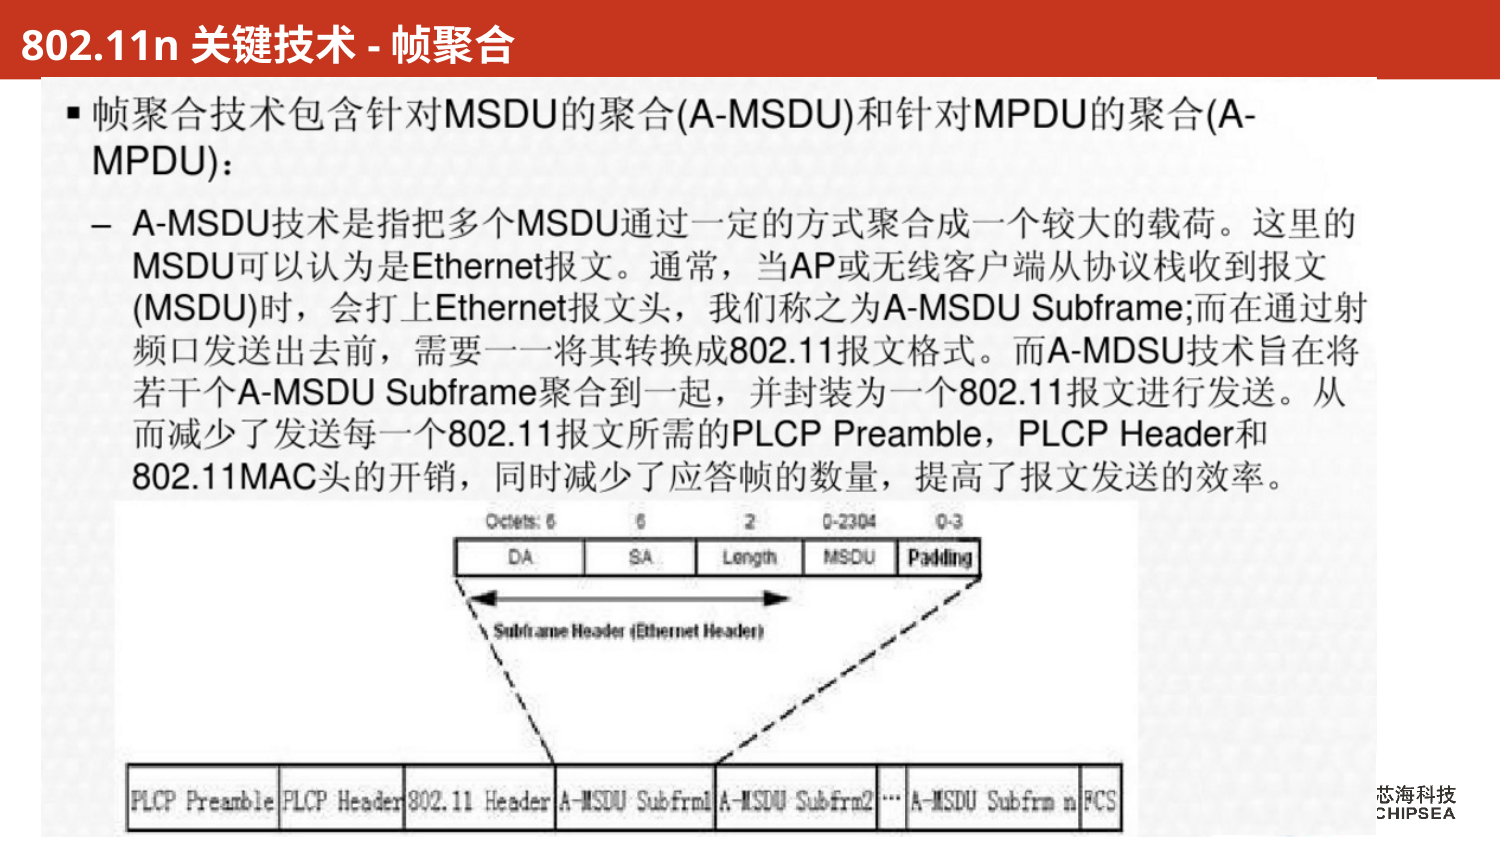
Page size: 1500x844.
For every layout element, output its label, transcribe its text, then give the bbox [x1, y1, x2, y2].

text_box [0, 0, 1500, 81]
picture [41, 76, 1456, 837]
text_box 802.11n关键技术-帧聚合 [5, 14, 1270, 73]
